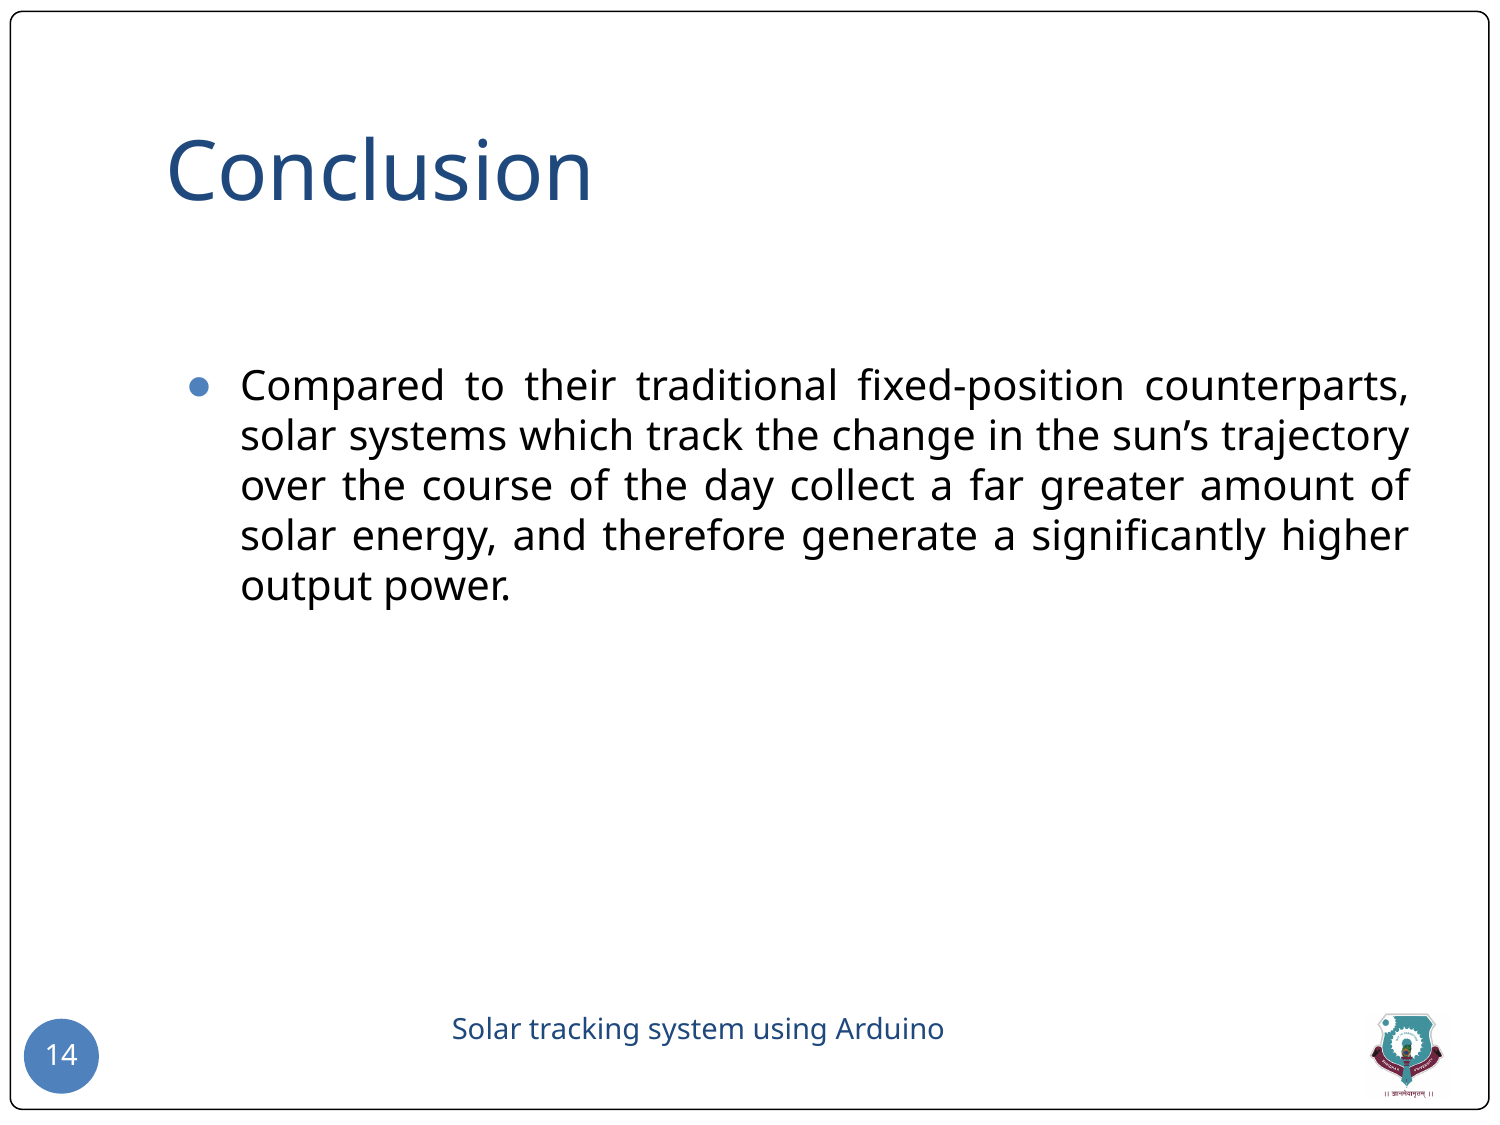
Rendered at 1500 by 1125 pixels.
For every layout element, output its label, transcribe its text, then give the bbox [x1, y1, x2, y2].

picture [1363, 1012, 1450, 1099]
text_box Solar tracking system using Arduino [433, 1007, 1084, 1083]
list Compared to their traditional fixed-position counterparts, solar systems which track the change in the sun’s trajectory over the course of the day collect a far greater amount of solar energy, and therefore generate a significantly higher output power. [150, 351, 1425, 988]
title Conclusion [150, 45, 1425, 233]
text_box 14 [23, 1018, 99, 1094]
